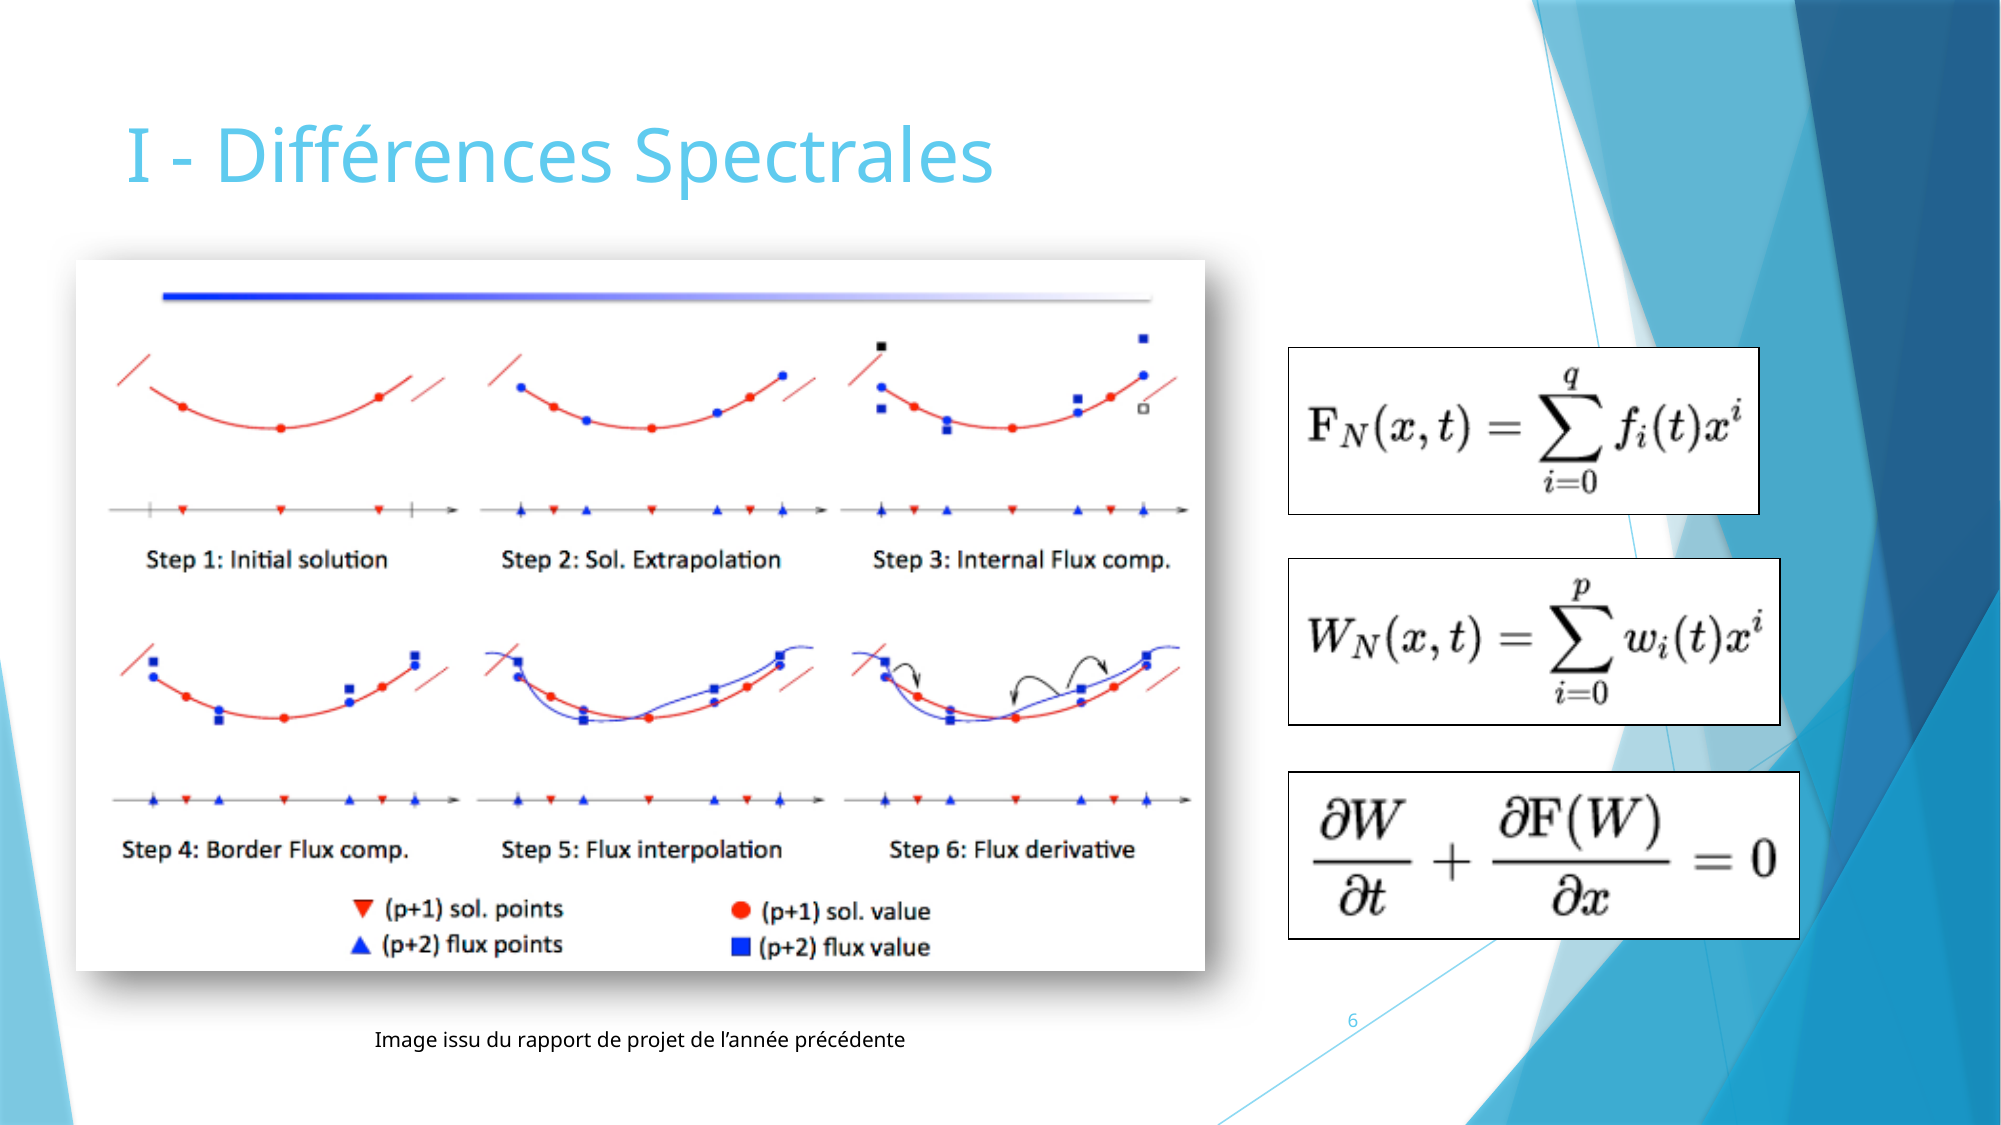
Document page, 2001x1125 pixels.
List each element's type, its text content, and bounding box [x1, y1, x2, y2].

picture [1288, 558, 1780, 725]
list [1243, 354, 1522, 992]
picture [76, 259, 1205, 972]
text_box Image issu du rapport de projet de l’année précédente [356, 1019, 925, 1059]
picture [1288, 772, 1800, 939]
picture [1288, 347, 1759, 515]
title I - Différences Spectrales [111, 99, 1522, 249]
slide_number 6 [1261, 991, 1374, 1051]
